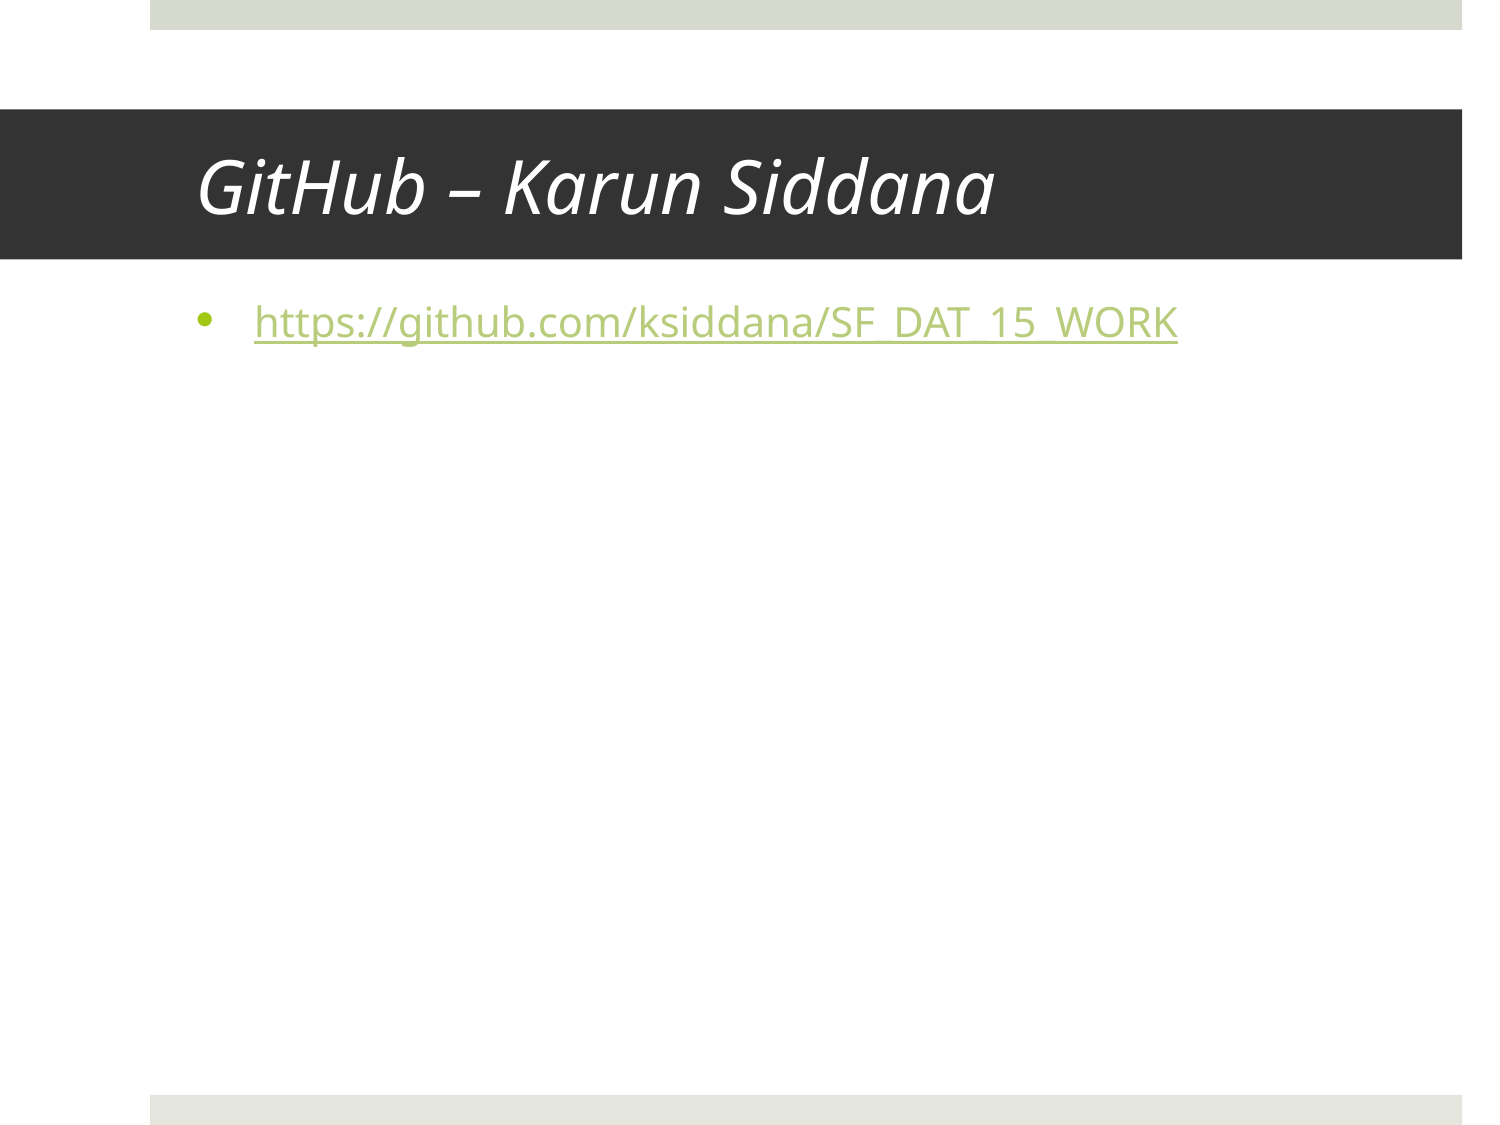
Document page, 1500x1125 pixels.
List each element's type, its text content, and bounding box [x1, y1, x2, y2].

title GitHub – Karun Siddana [0, 109, 1463, 260]
list https://github.com/ksiddana/SF_DAT_15_WORK [182, 288, 1432, 1053]
